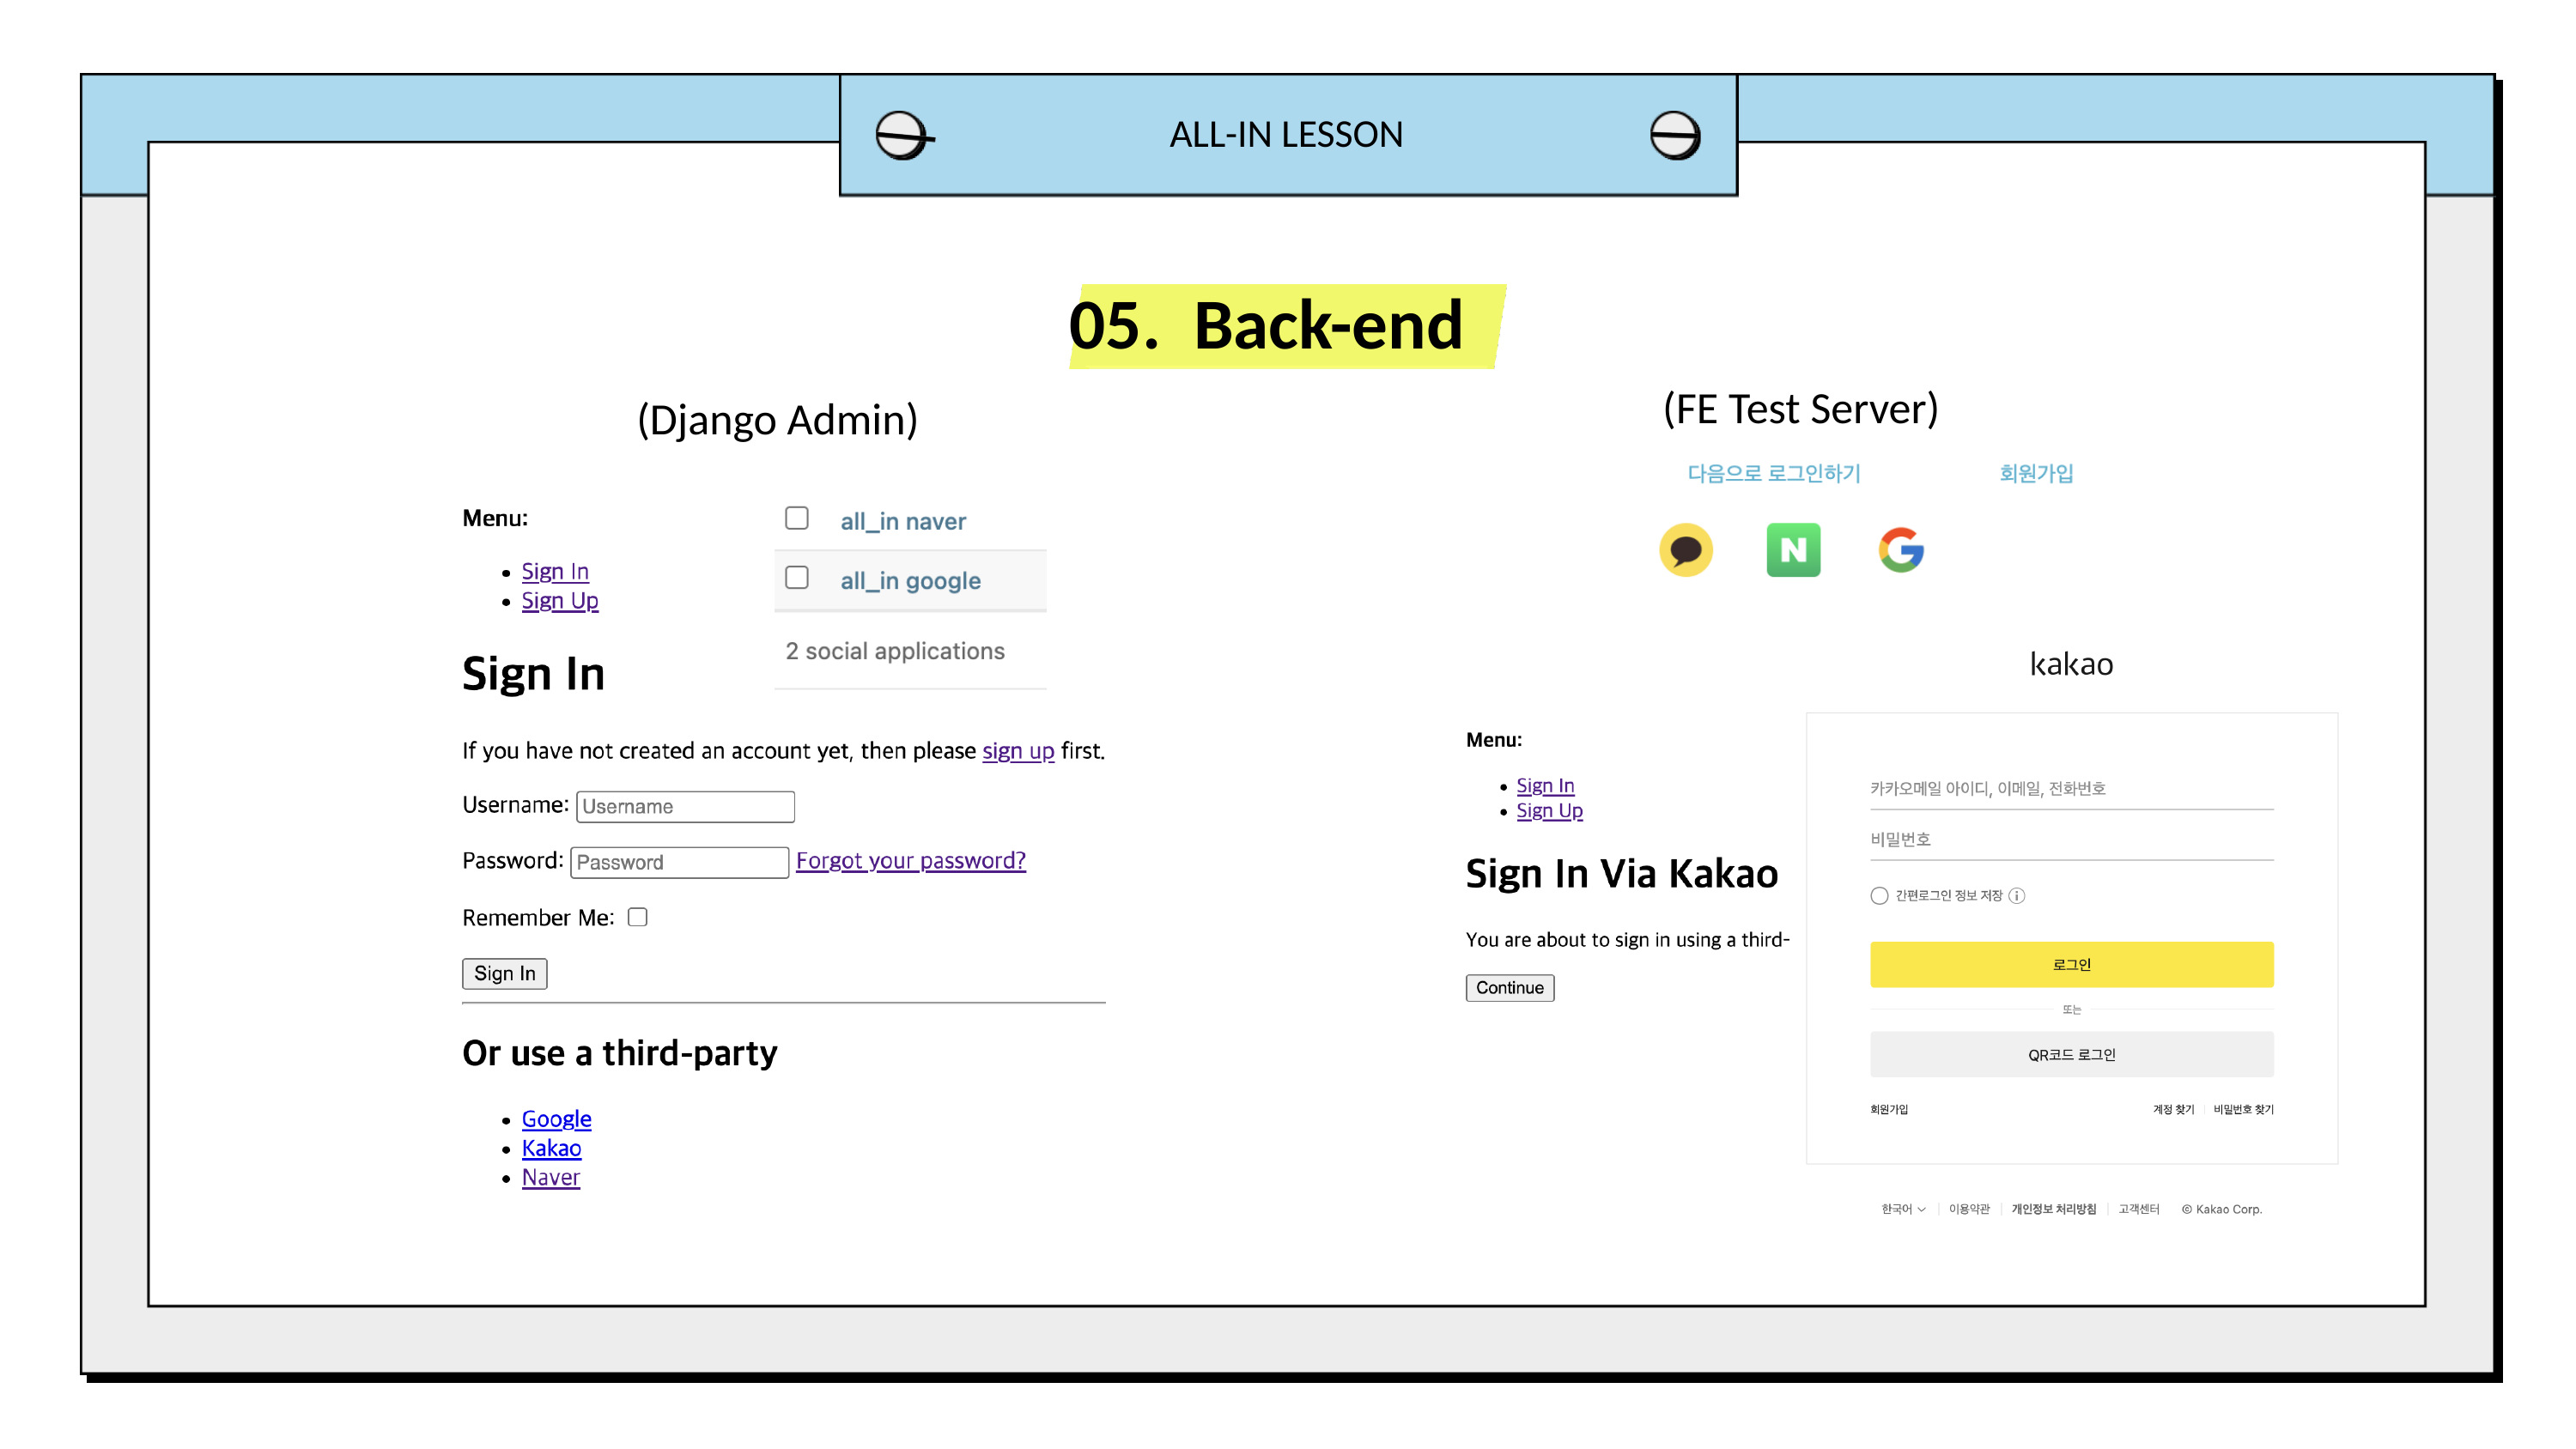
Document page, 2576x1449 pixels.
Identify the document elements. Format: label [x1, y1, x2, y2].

picture [80, 73, 2496, 1376]
